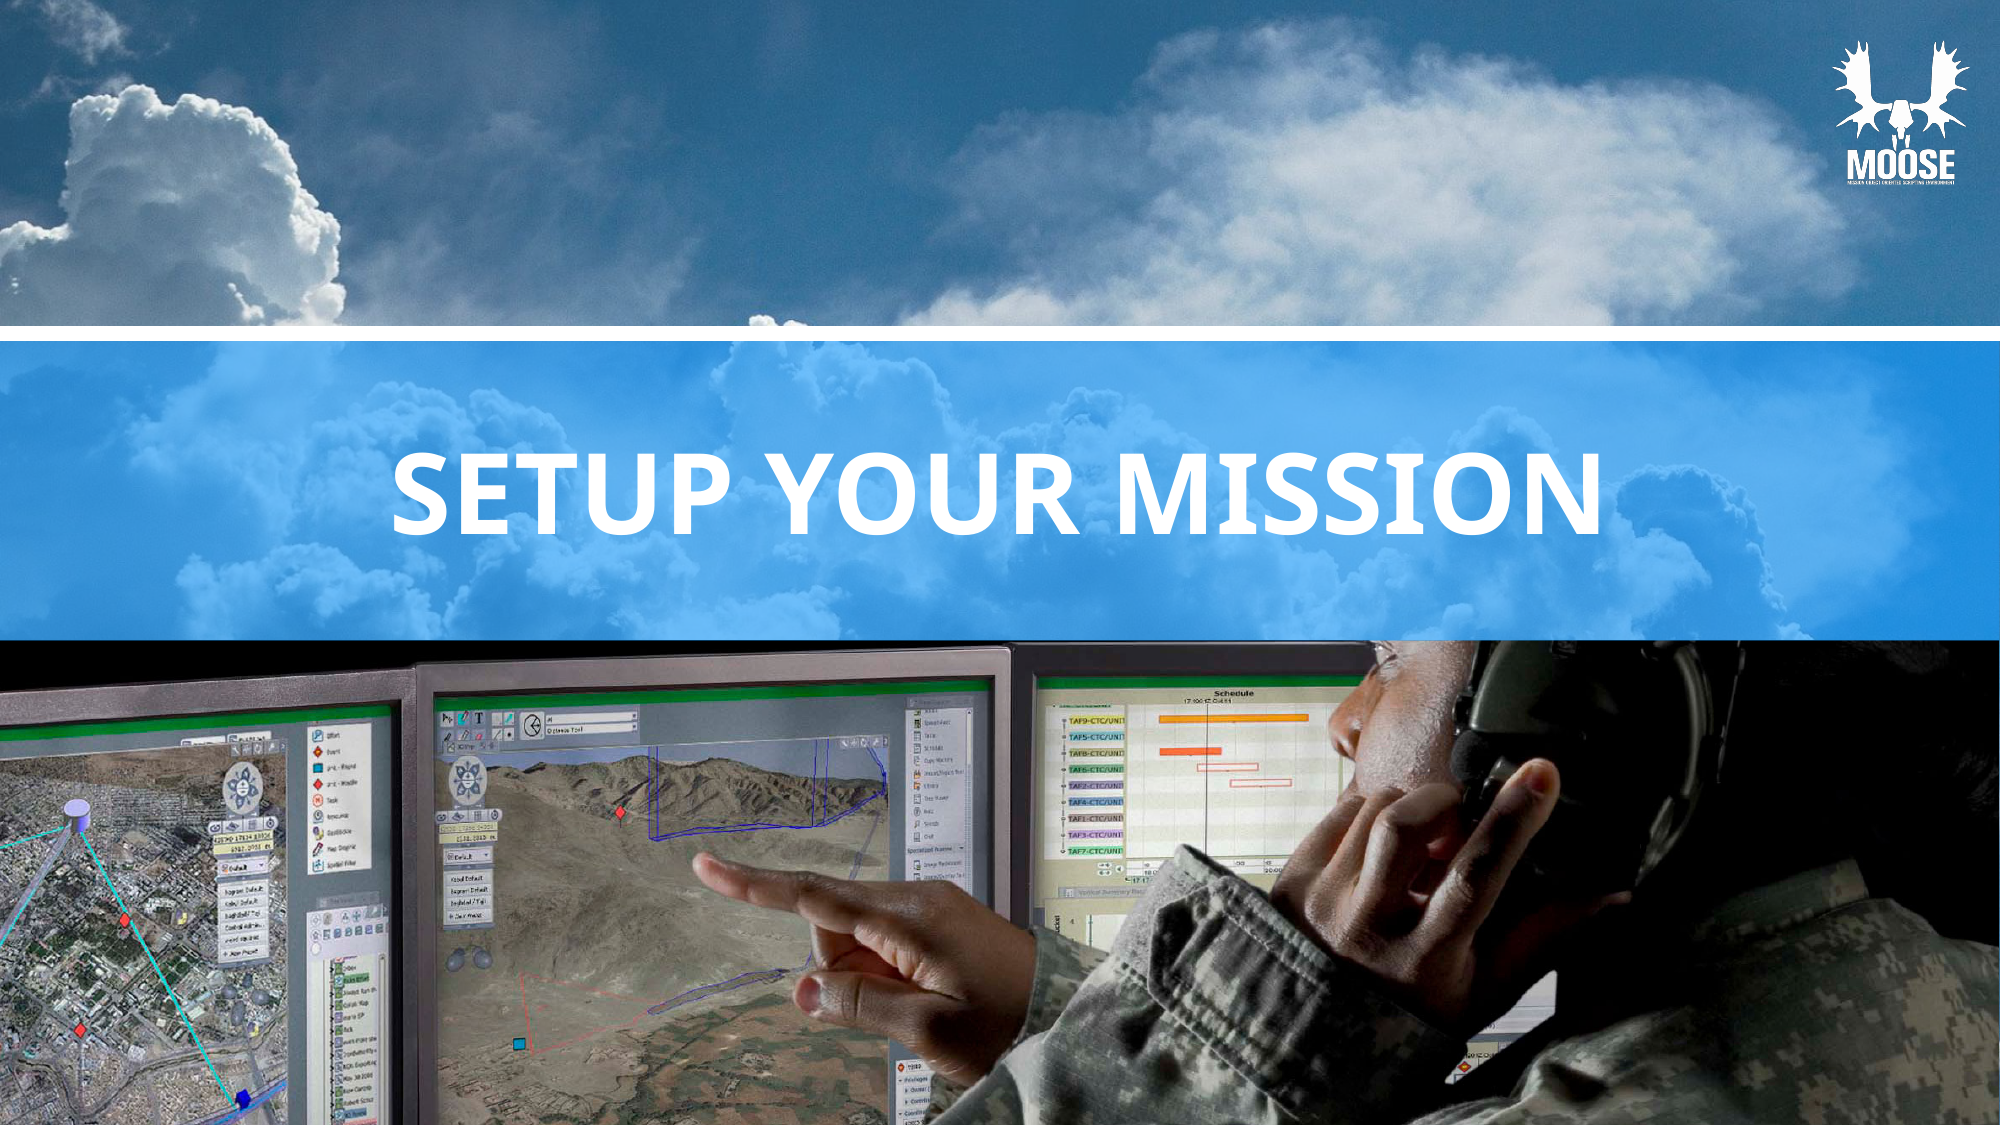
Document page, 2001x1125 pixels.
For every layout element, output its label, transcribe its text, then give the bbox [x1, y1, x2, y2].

picture [0, 641, 1999, 1125]
title setup your mission [136, 362, 1862, 638]
picture [1826, 31, 1976, 195]
